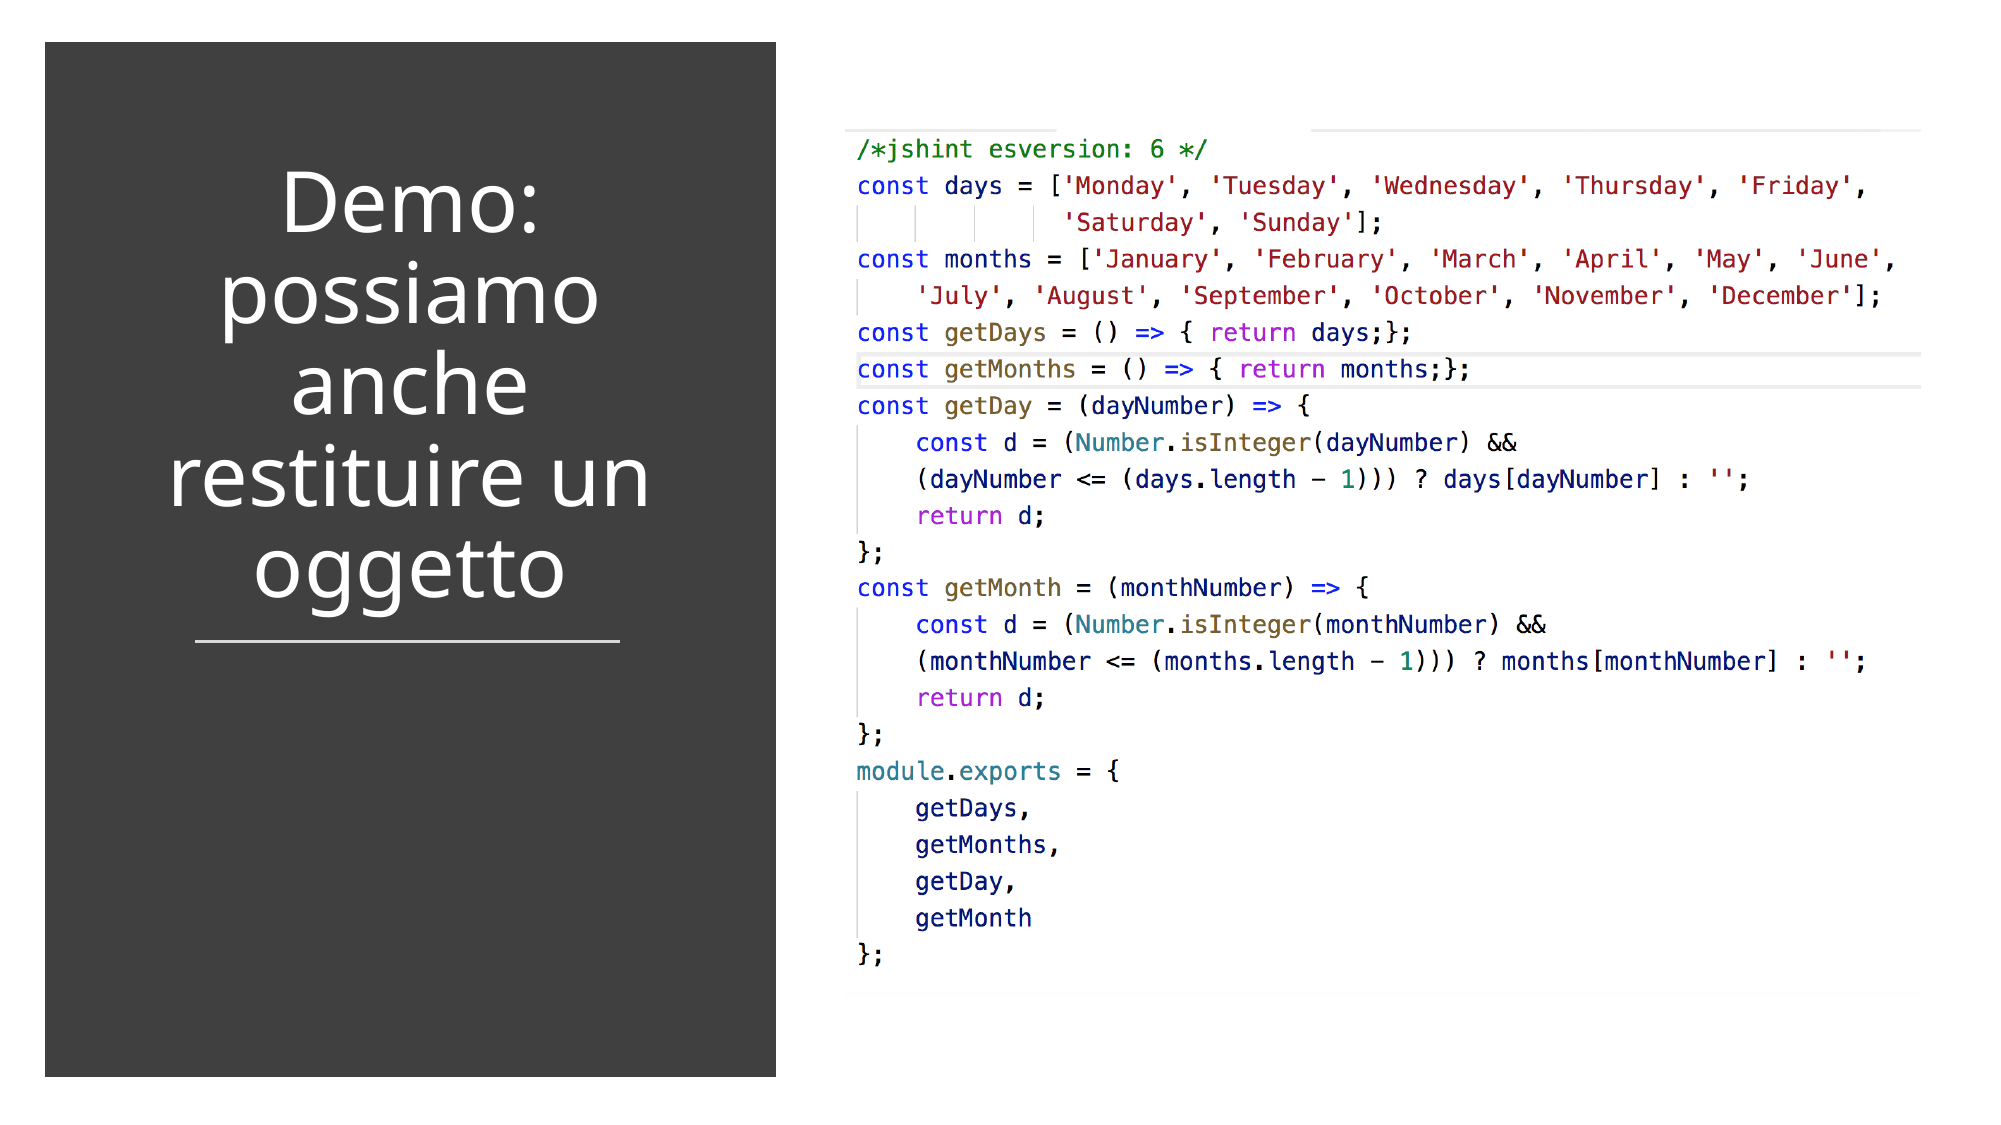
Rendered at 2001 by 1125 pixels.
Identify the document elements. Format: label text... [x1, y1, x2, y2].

title Demo: possiamo anche restituire un oggetto [110, 149, 711, 624]
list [845, 129, 1921, 998]
text_box [54, 52, 767, 1067]
